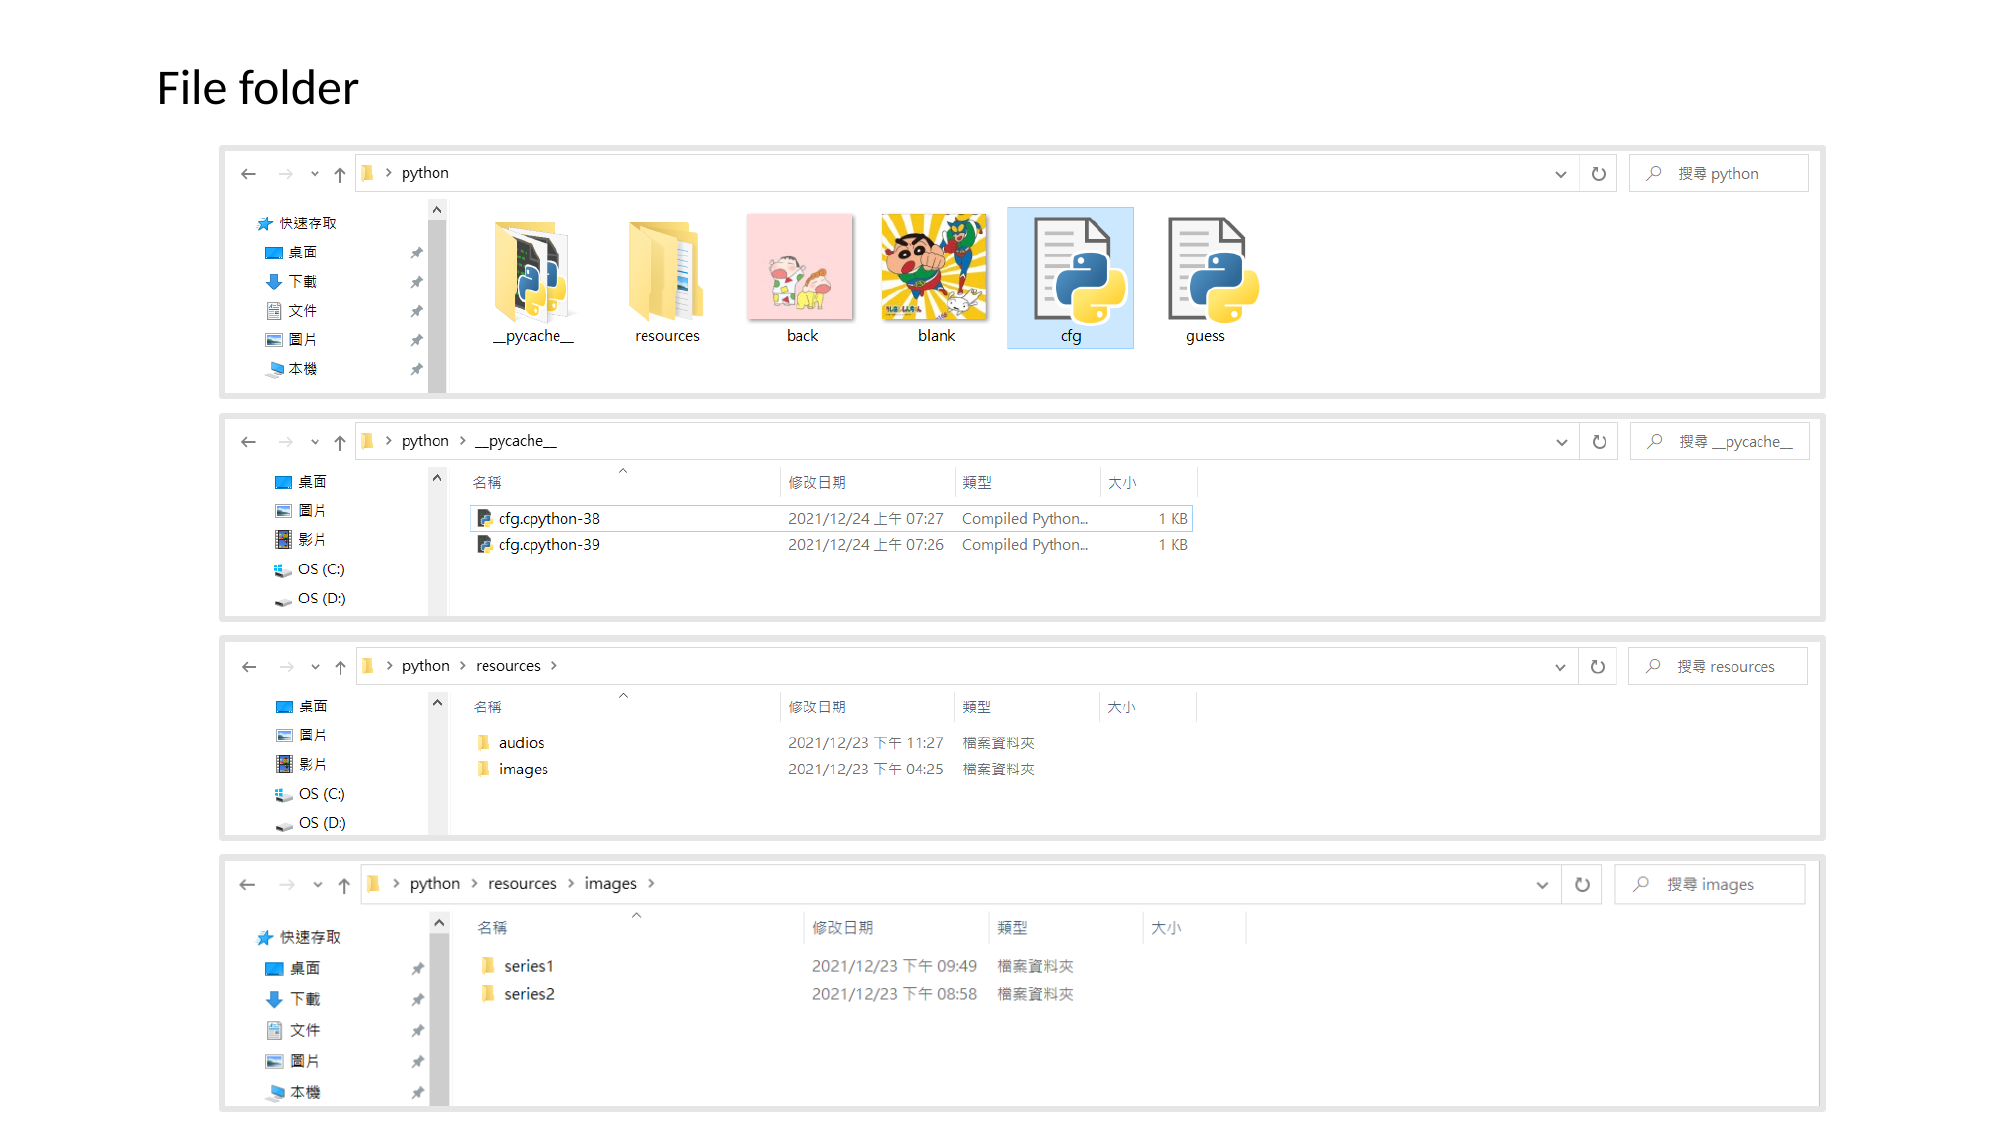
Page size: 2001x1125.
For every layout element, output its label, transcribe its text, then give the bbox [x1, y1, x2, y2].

picture [225, 641, 1820, 835]
picture [225, 151, 1820, 394]
text_box File folder [141, 54, 671, 126]
picture [225, 418, 1820, 616]
picture [225, 860, 1820, 1107]
